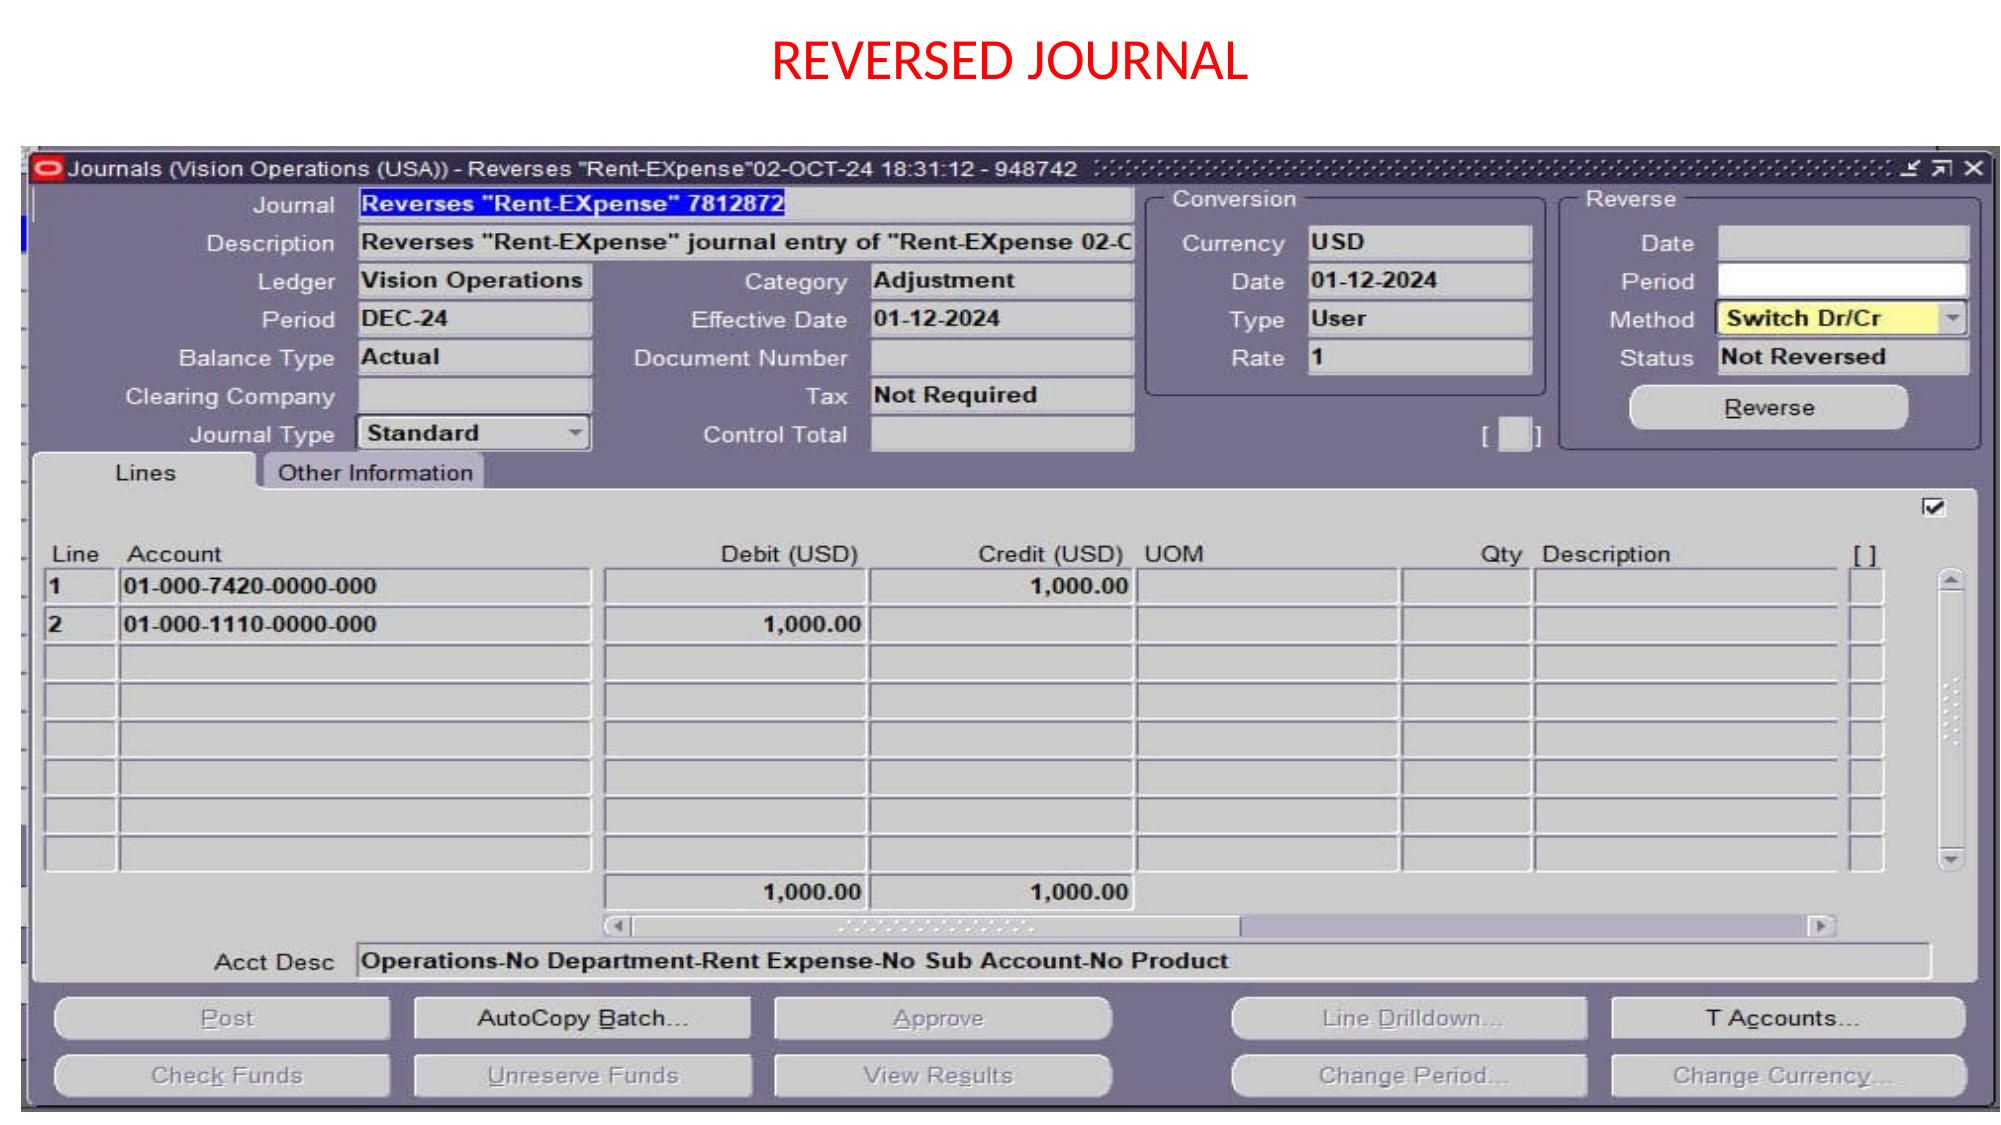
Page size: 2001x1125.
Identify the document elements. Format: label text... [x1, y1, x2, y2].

text_box REVERSED JOURNAL [756, 13, 1485, 99]
picture [21, 146, 2000, 1112]
